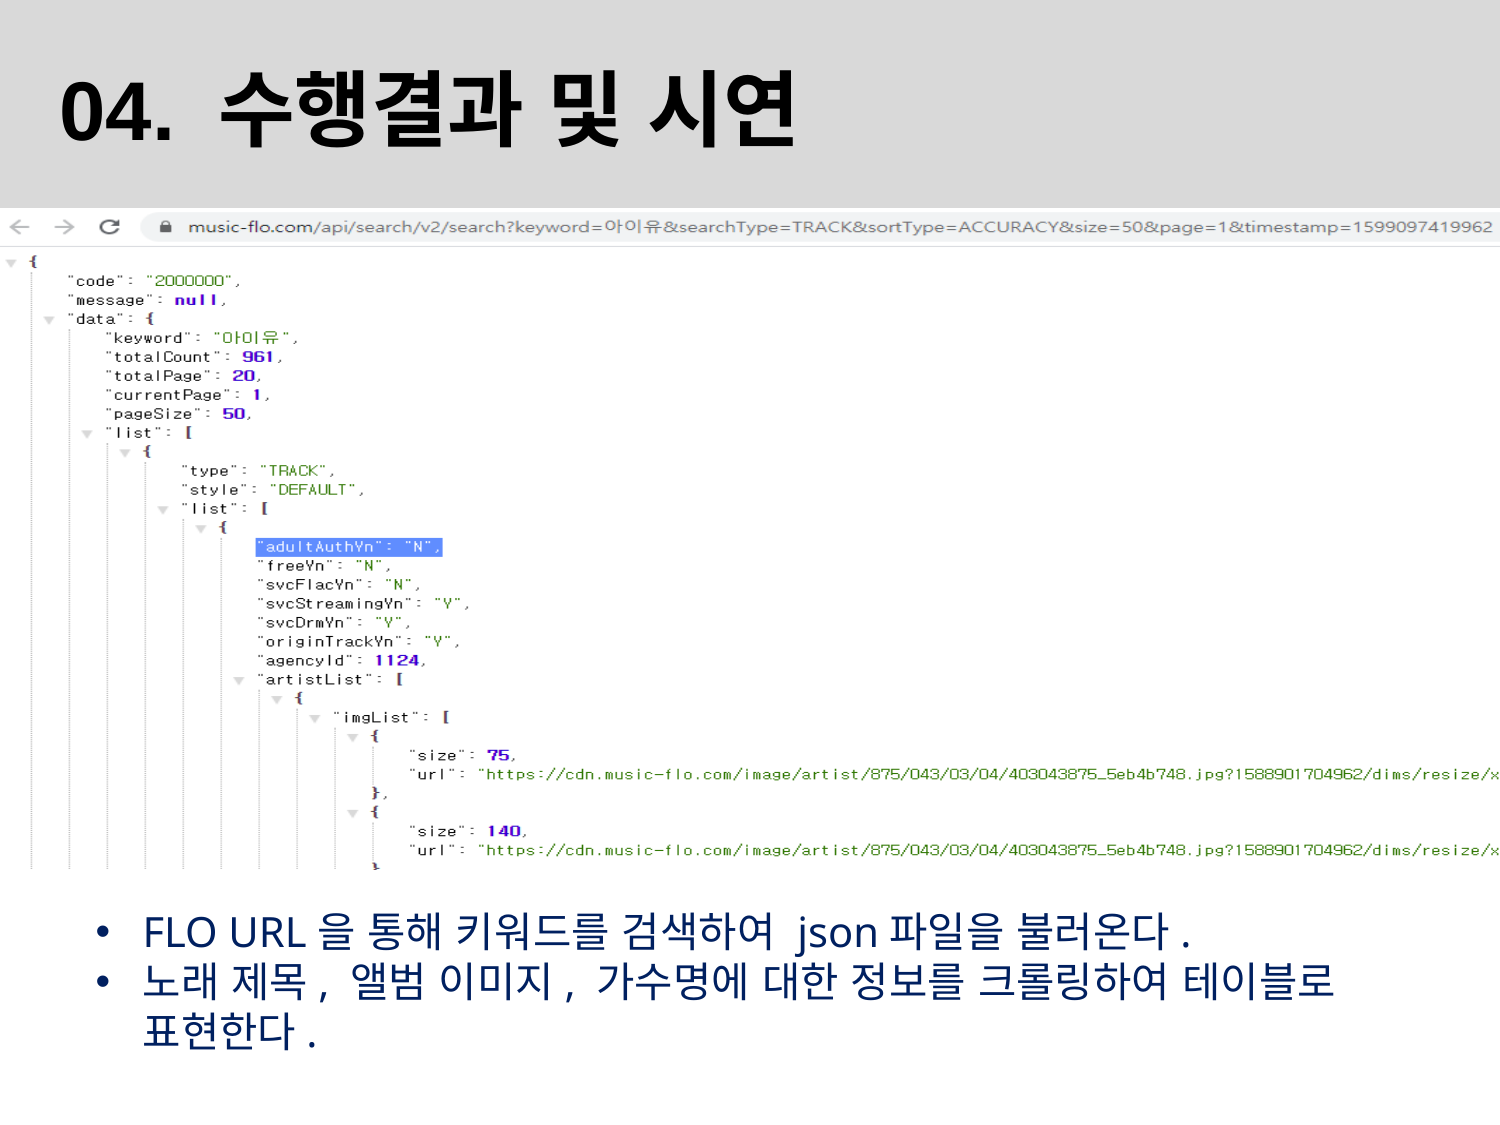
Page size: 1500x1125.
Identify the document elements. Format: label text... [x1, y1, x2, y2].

text_box FLO URL을 통해 키워드를 검색하여 json파일을 불러온다. 노래 제목, 앨범 이미지, 가수명에 대한 정보를 크롤링하여 테이블로 표현한다. [5, 898, 1500, 1064]
text_box 04. 수행결과 및 시연 [44, 61, 1312, 153]
picture [0, 207, 1500, 870]
